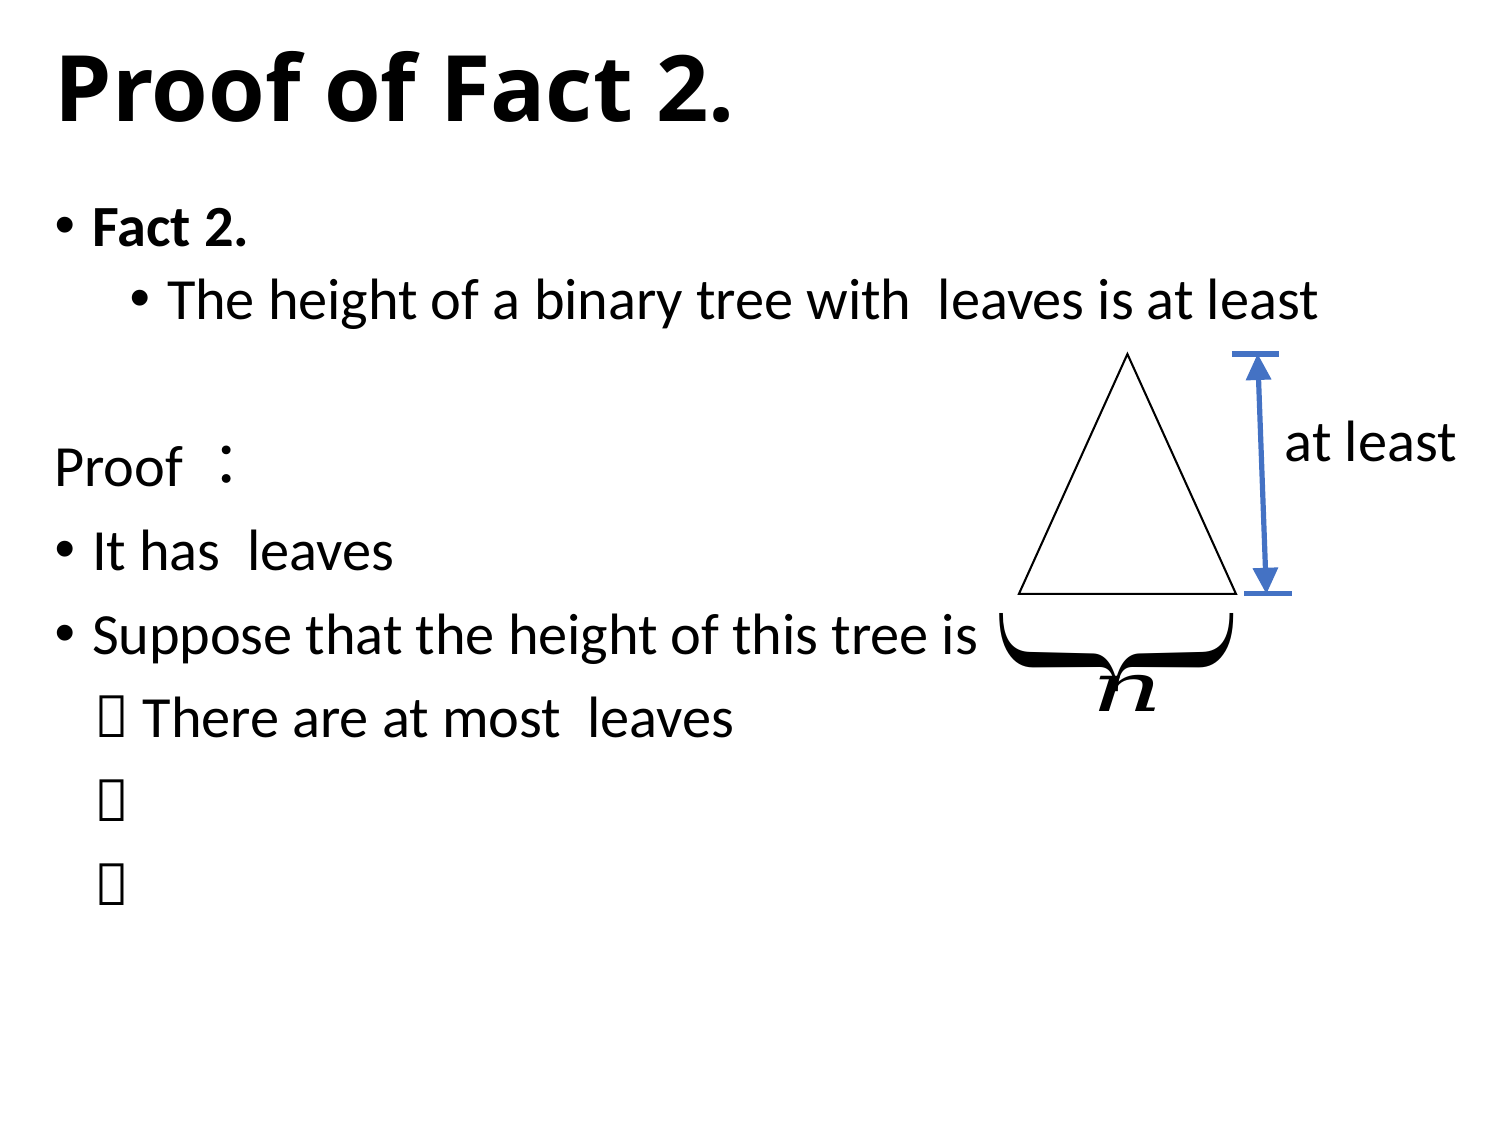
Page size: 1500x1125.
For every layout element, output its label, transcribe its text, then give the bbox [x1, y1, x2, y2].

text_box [984, 354, 1474, 728]
title Proof of Fact 2. [39, 22, 1461, 161]
